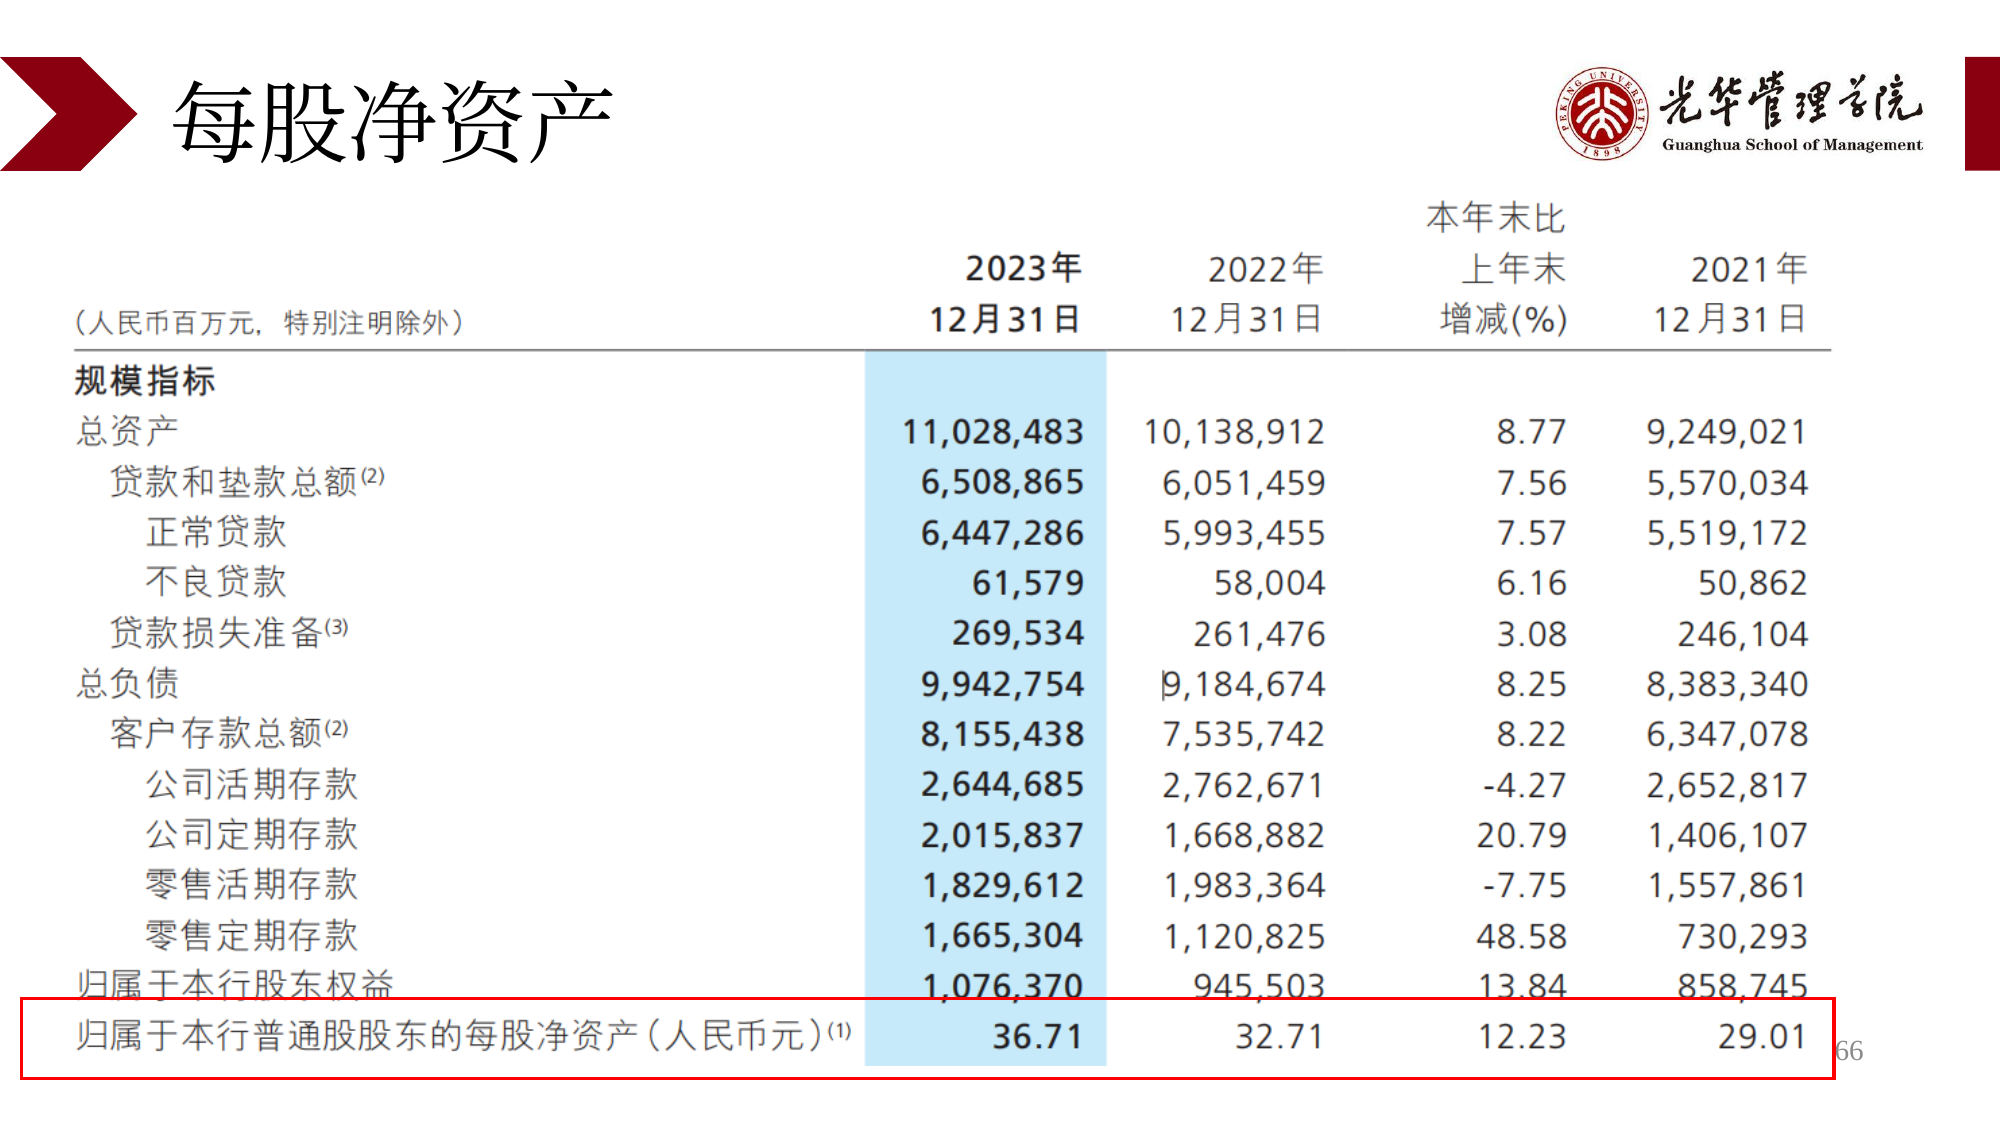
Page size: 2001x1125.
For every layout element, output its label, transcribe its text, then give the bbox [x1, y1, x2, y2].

text_box [20, 997, 1835, 1080]
picture [66, 27, 1965, 1066]
slide_number 66 [1835, 1018, 1880, 1079]
title 每股净资产 [154, 59, 1537, 194]
